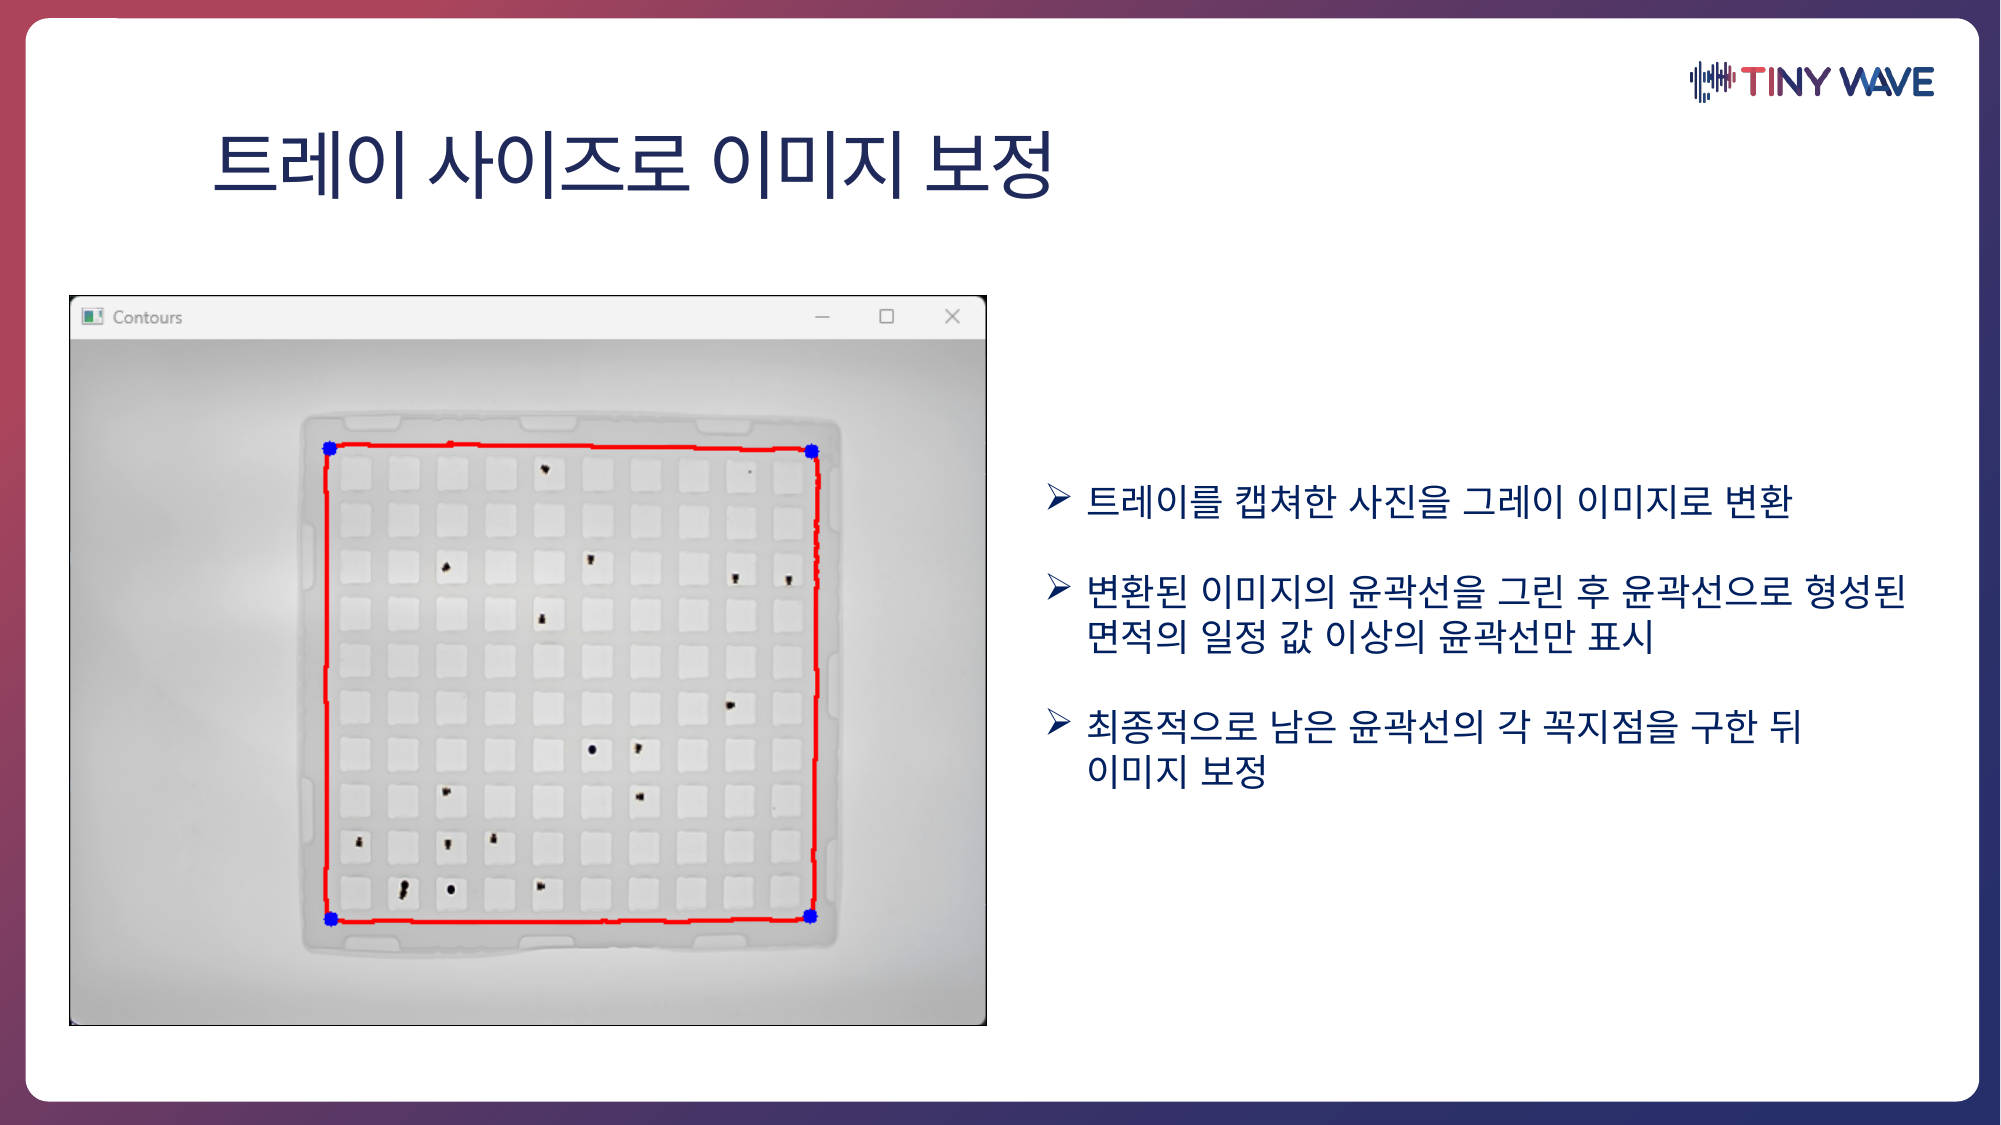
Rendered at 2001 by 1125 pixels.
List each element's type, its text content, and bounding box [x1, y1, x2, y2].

text_box 트레이를 캡쳐한 사진을 그레이 이미지로 변환 변환된 이미지의 윤곽선을 그린 후 윤곽선으로 형성된 면적의 일정 값 이상의 윤곽선만 표시 최종적으로 남은 윤곽선의 각 꼭지점을 구한 뒤 이미지 보정 [1029, 471, 1931, 847]
text_box 트레이 사이즈로 이미지 보정 [211, 118, 1077, 209]
picture [0, 0, 2001, 1125]
